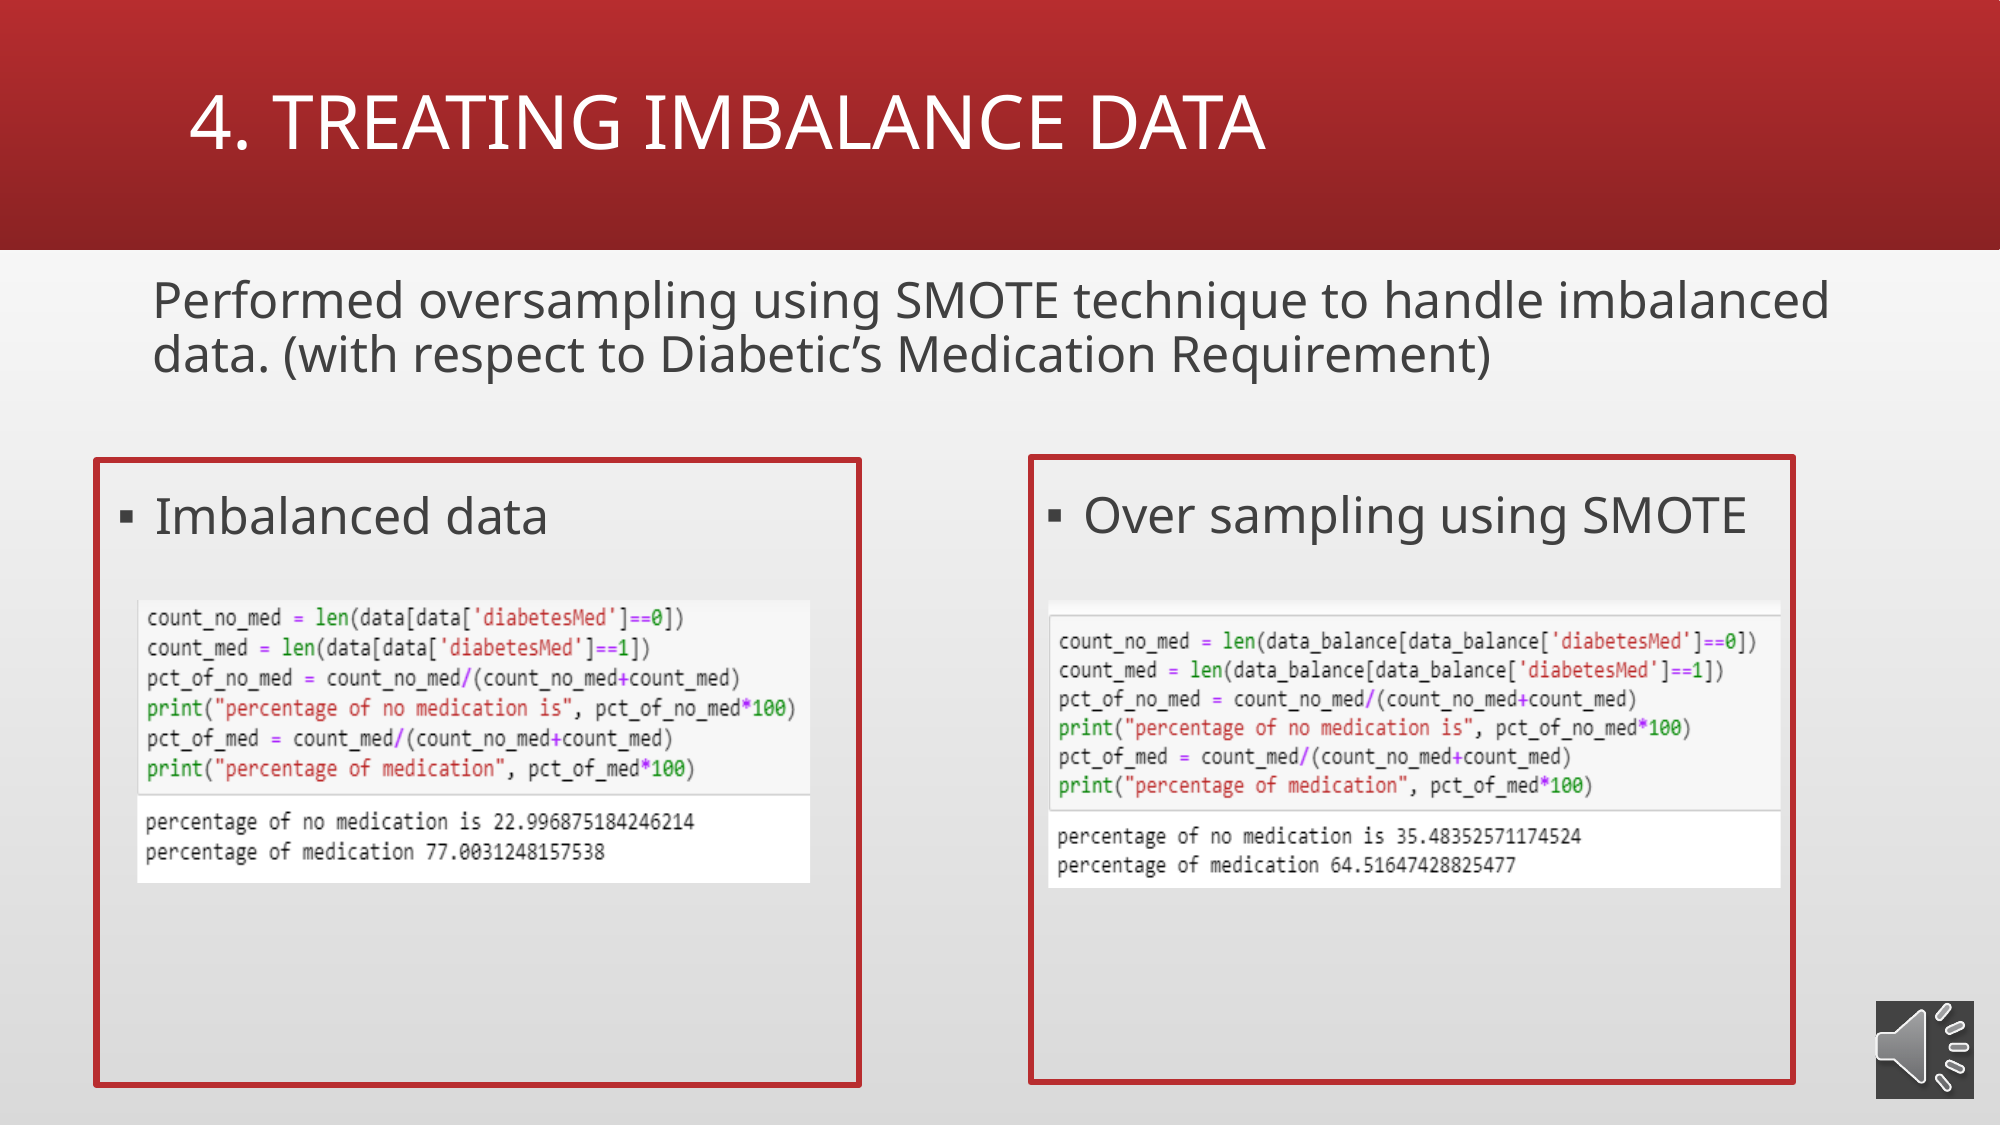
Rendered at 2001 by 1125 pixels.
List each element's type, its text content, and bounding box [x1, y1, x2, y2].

list Imbalanced data [102, 483, 890, 1109]
picture [1874, 999, 1975, 1100]
title 4. TREATING IMBALANCE DATA [174, 16, 1825, 234]
picture [1048, 599, 1781, 888]
picture [137, 599, 811, 896]
list Performed oversampling using SMOTE technique to handle imbalanced data. (with respect to Diabetic’s Medication Requirement) [137, 266, 1863, 392]
text_box [1030, 457, 1794, 1083]
list Over sampling using SMOTE [1030, 482, 1819, 1108]
text_box [96, 459, 860, 1085]
